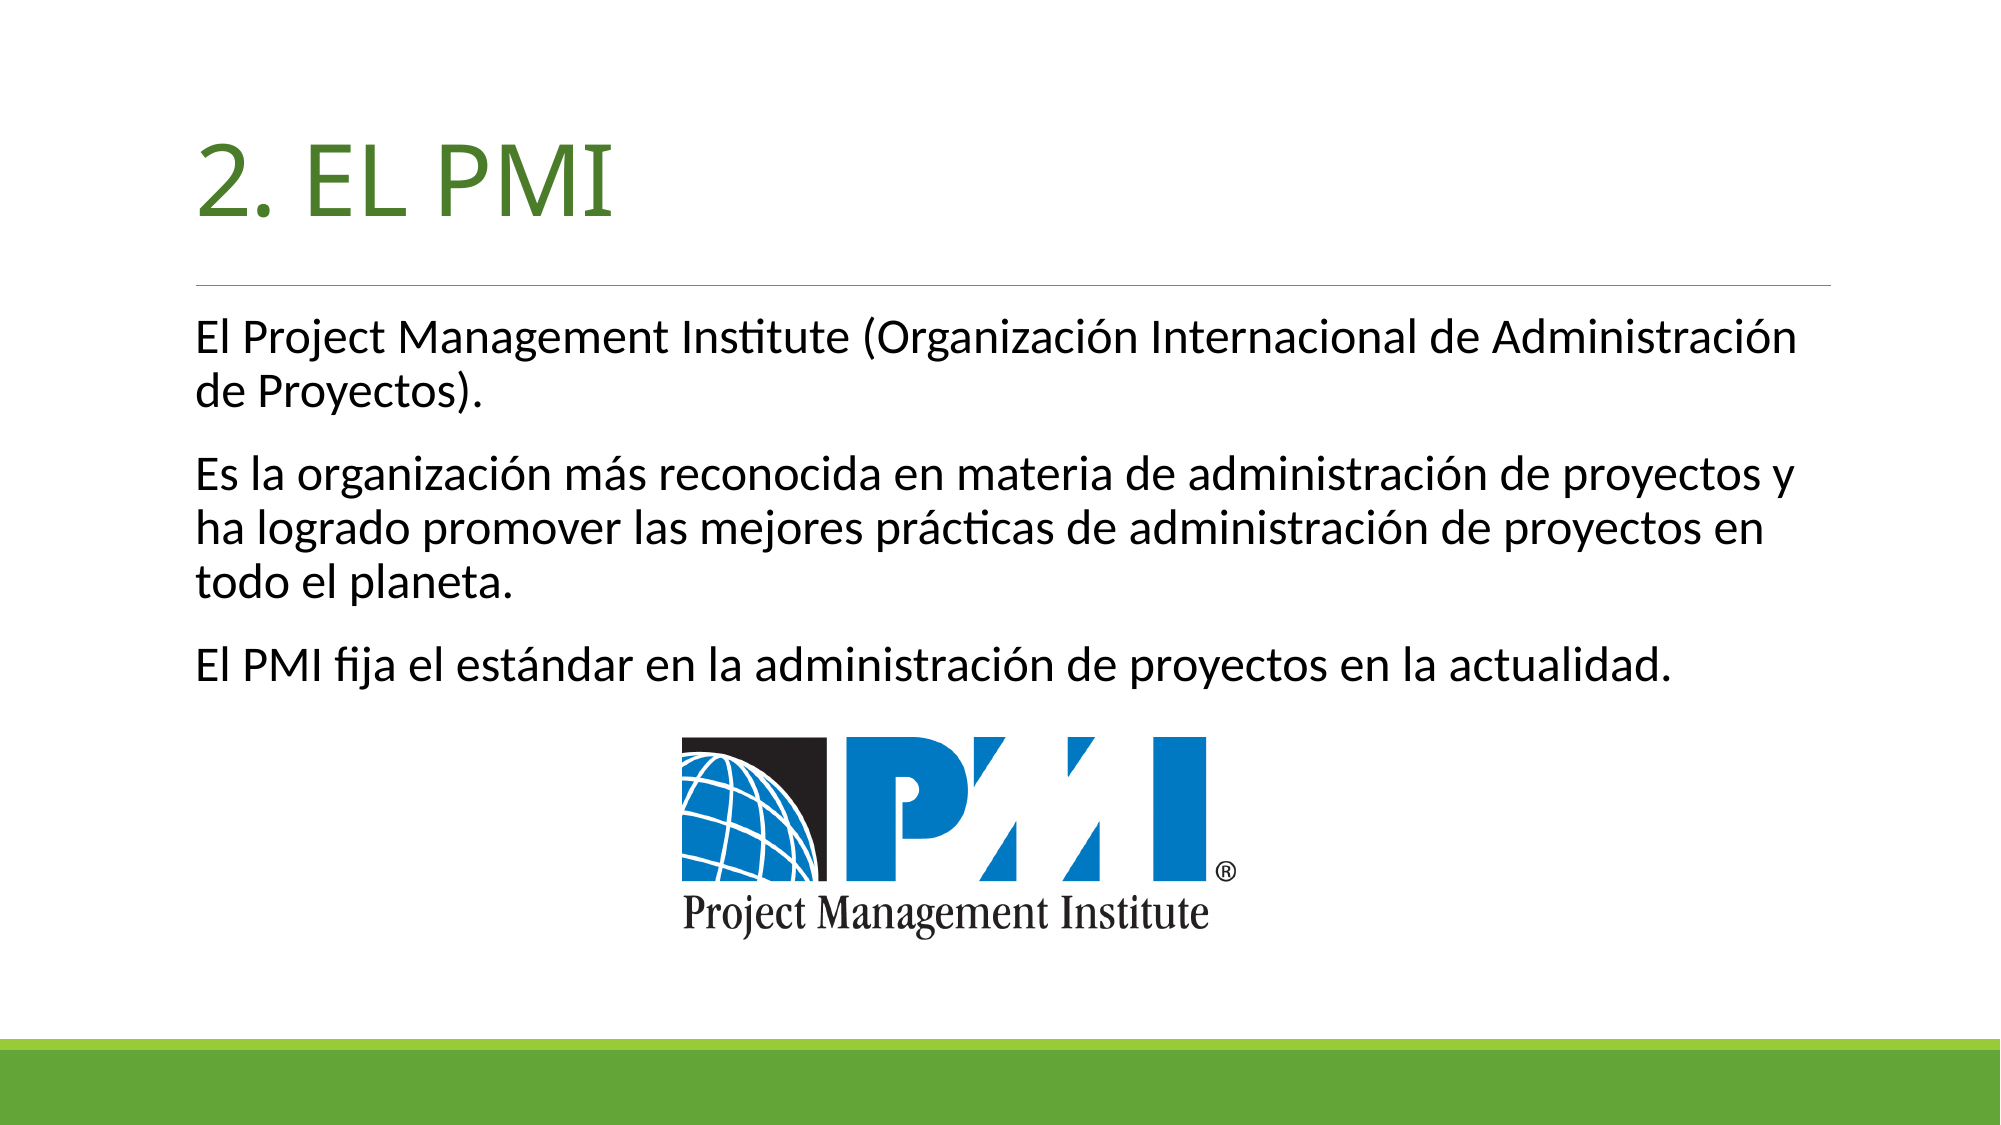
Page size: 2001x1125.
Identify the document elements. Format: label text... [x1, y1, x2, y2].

list El Project Management Institute (Organización Internacional de Administración de Proyectos). Es la organización más reconocida en materia de administración de proyectos y ha logrado promover las mejores prácticas de administración de proyectos en todo el planeta. El PMI fija el estándar en la administración de proyectos en la actualidad. [180, 302, 1830, 963]
picture [681, 737, 1236, 941]
title 2. EL PMI [180, 65, 1830, 245]
